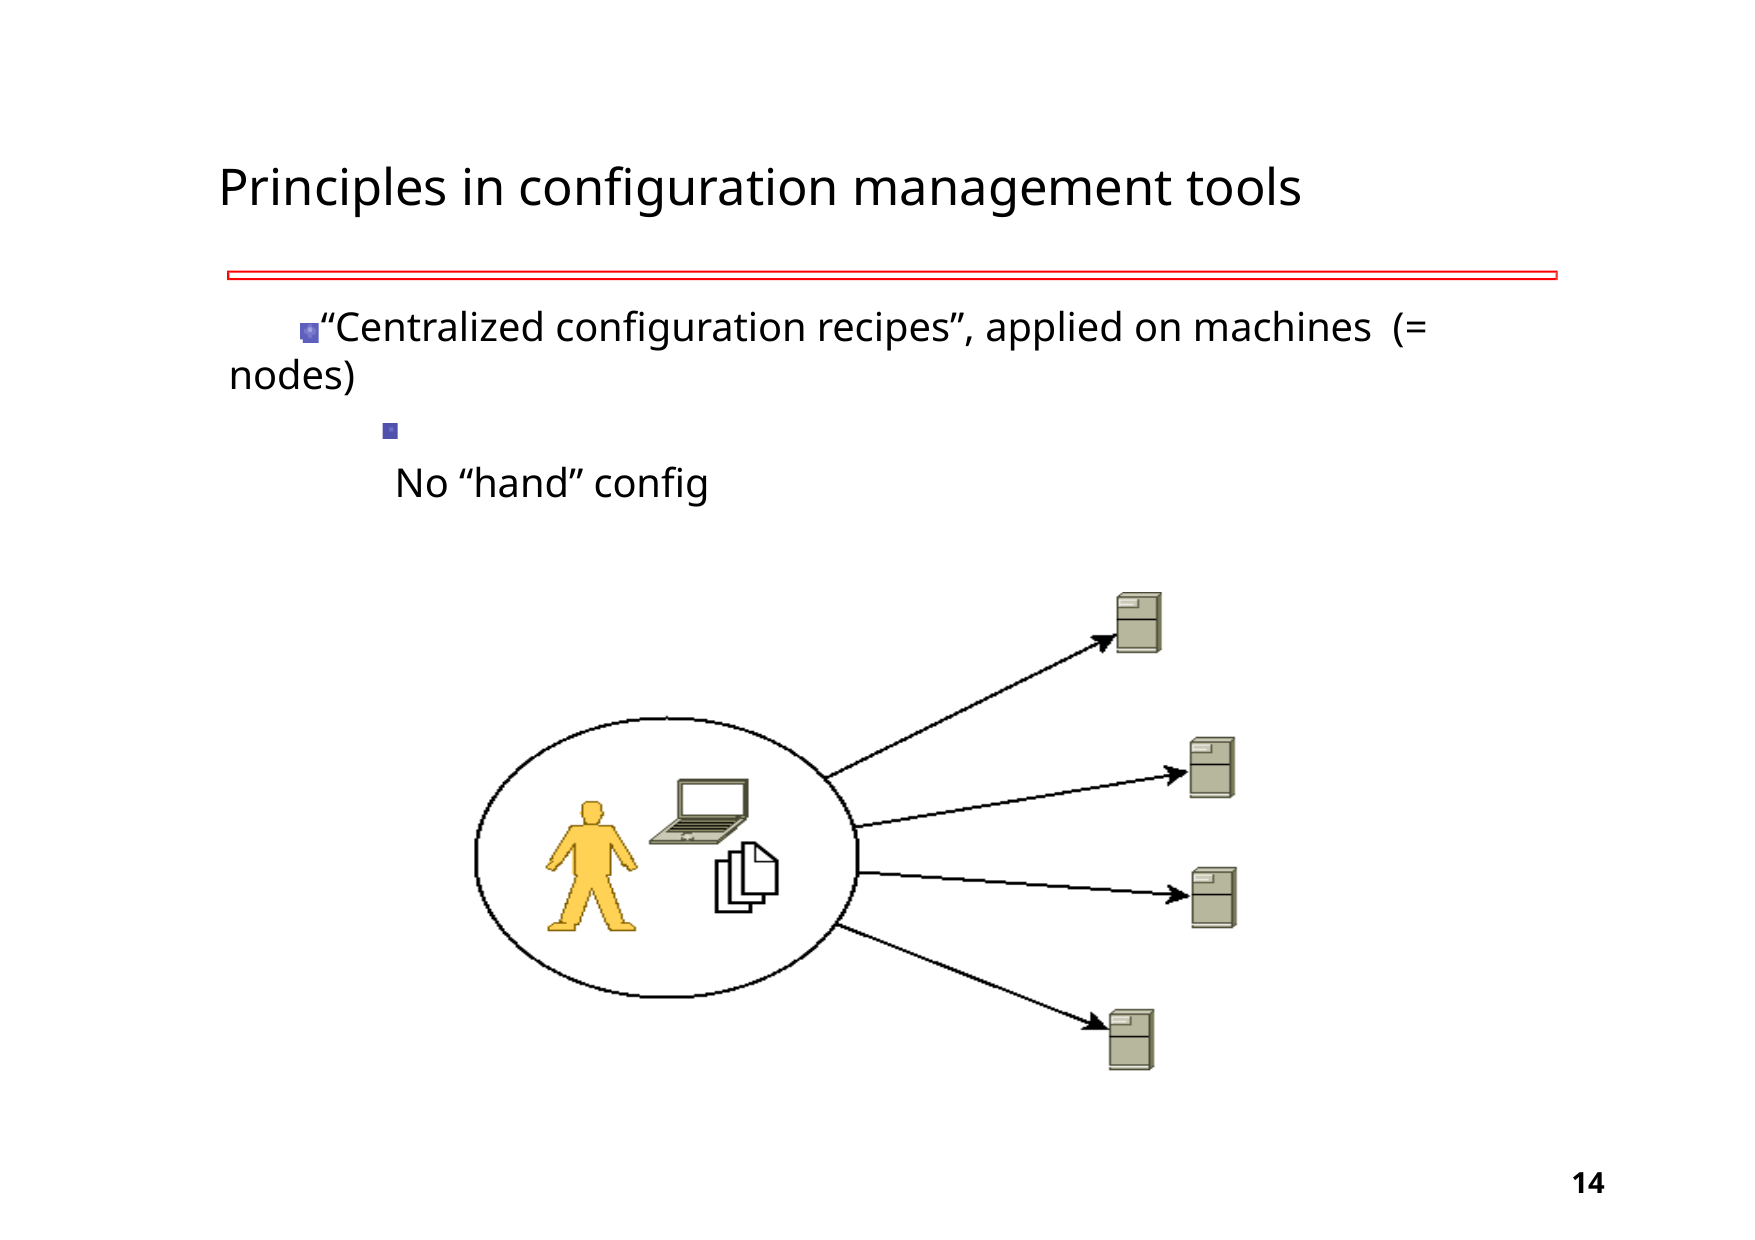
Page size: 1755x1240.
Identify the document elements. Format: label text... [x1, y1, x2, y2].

text_box [473, 592, 1241, 1072]
text_box Principles in configuration management tools [214, 150, 1489, 216]
slide_number ‹#› [1567, 1164, 1715, 1240]
text_box “Centralized configuration recipes”, applied on machines (= nodes) No “hand” config [228, 299, 1532, 506]
